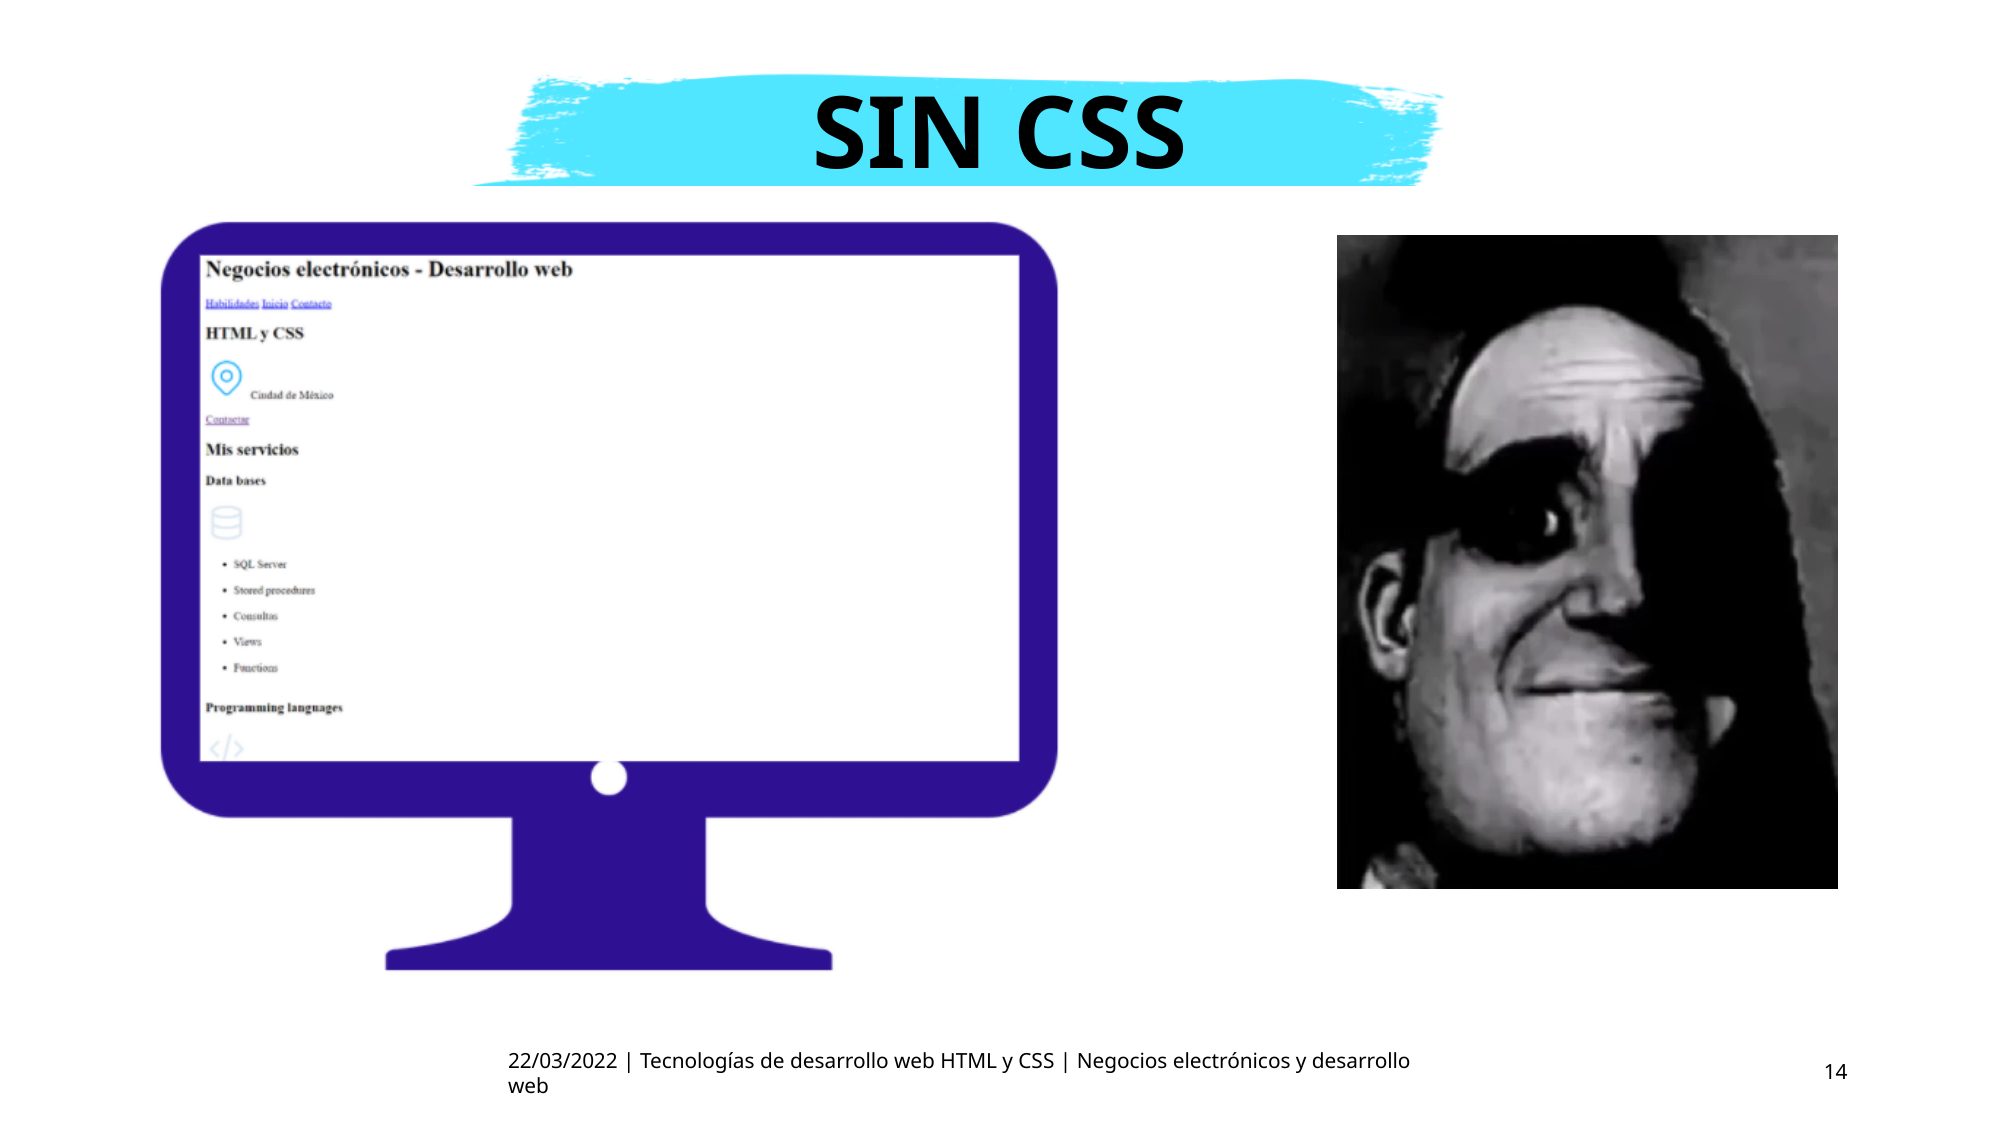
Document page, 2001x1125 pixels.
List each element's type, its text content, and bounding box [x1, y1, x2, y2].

text_box 22/03/2022 | Tecnologías de desarrollo web HTML y CSS | Negocios electrónicos y desarrollo web [493, 1043, 1461, 1103]
title Sin css [137, 59, 1863, 213]
picture [1337, 235, 1838, 889]
slide_number 14 [1412, 1042, 1863, 1103]
picture [97, 212, 1192, 979]
picture [408, 62, 1546, 186]
